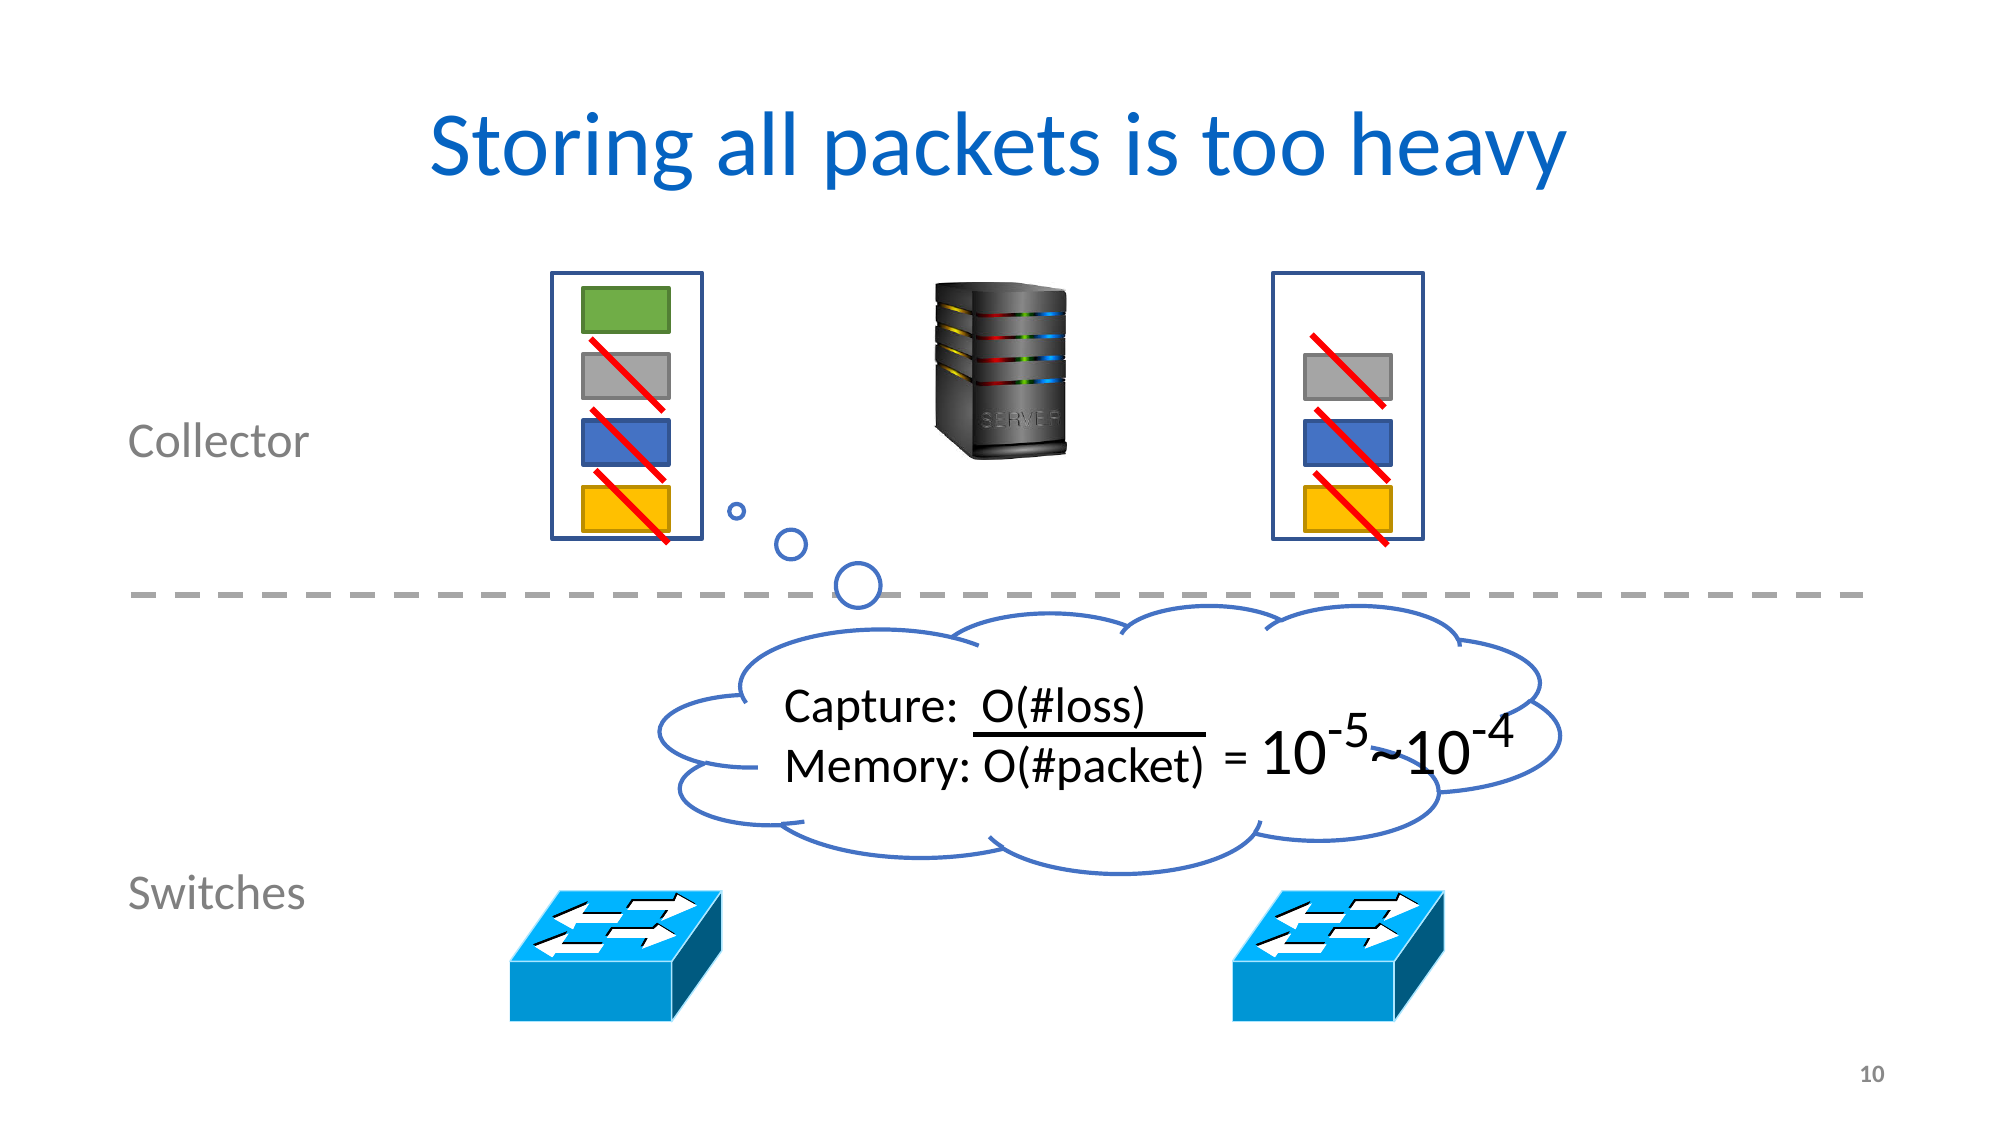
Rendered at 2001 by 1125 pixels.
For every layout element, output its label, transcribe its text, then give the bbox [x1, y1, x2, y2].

picture [933, 282, 1067, 461]
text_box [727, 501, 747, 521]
slide_number 10 [1433, 1042, 1900, 1103]
text_box Capture: O(#loss) Memory: O(#packet) [1543, 705, 1563, 766]
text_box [1311, 334, 1385, 408]
text_box Collector [113, 399, 326, 475]
text_box Switches [113, 852, 321, 928]
text_box Capture: O(#loss) Memory: O(#packet) [833, 561, 883, 594]
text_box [972, 675, 1539, 772]
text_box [591, 408, 665, 471]
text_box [594, 469, 669, 544]
text_box Capture: O(#loss) Memory: O(#packet) [657, 606, 1542, 877]
text_box [550, 271, 704, 541]
title Storing all packets is too heavy [99, 44, 1901, 233]
text_box [1271, 271, 1425, 541]
picture [509, 890, 724, 1025]
text_box Capture: O(#loss) Memory: O(#packet) [774, 527, 809, 562]
picture [1231, 890, 1446, 1025]
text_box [590, 338, 664, 407]
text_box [1314, 471, 1388, 546]
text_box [1315, 408, 1390, 473]
